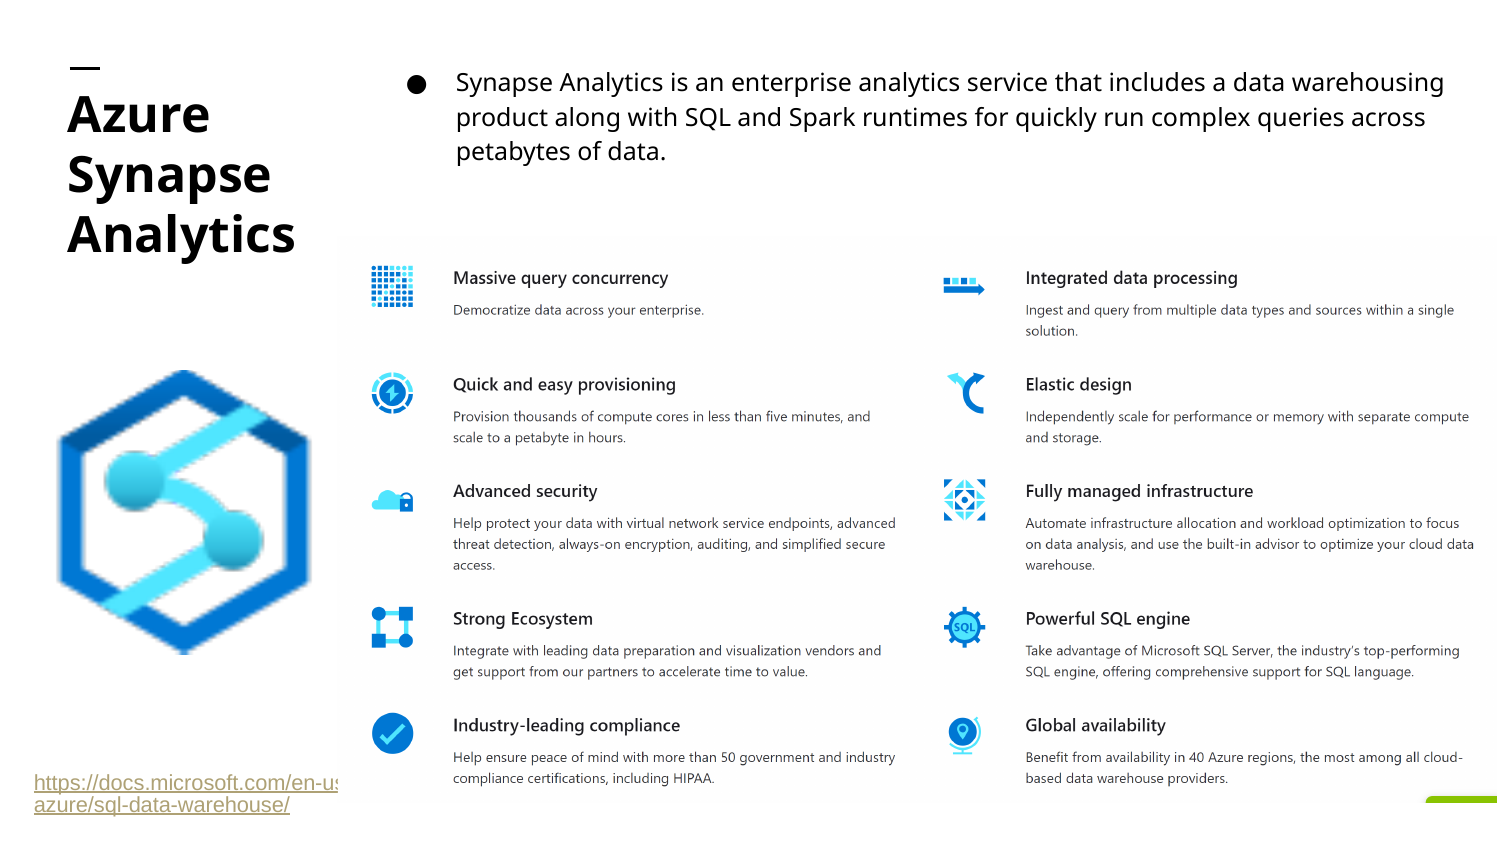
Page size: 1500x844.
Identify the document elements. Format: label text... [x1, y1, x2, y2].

picture [337, 235, 1498, 803]
list Synapse Analytics is an enterprise analytics service that includes a data warehousing product along with SQL and Spark runtimes for quickly run complex queries across petabytes of data. [365, 47, 1469, 234]
title Azure Synapse Analytics [52, 153, 365, 278]
text_box https://docs.microsoft.com/en-us/azure/sql-data-warehouse/ [18, 760, 332, 802]
picture [43, 370, 328, 655]
